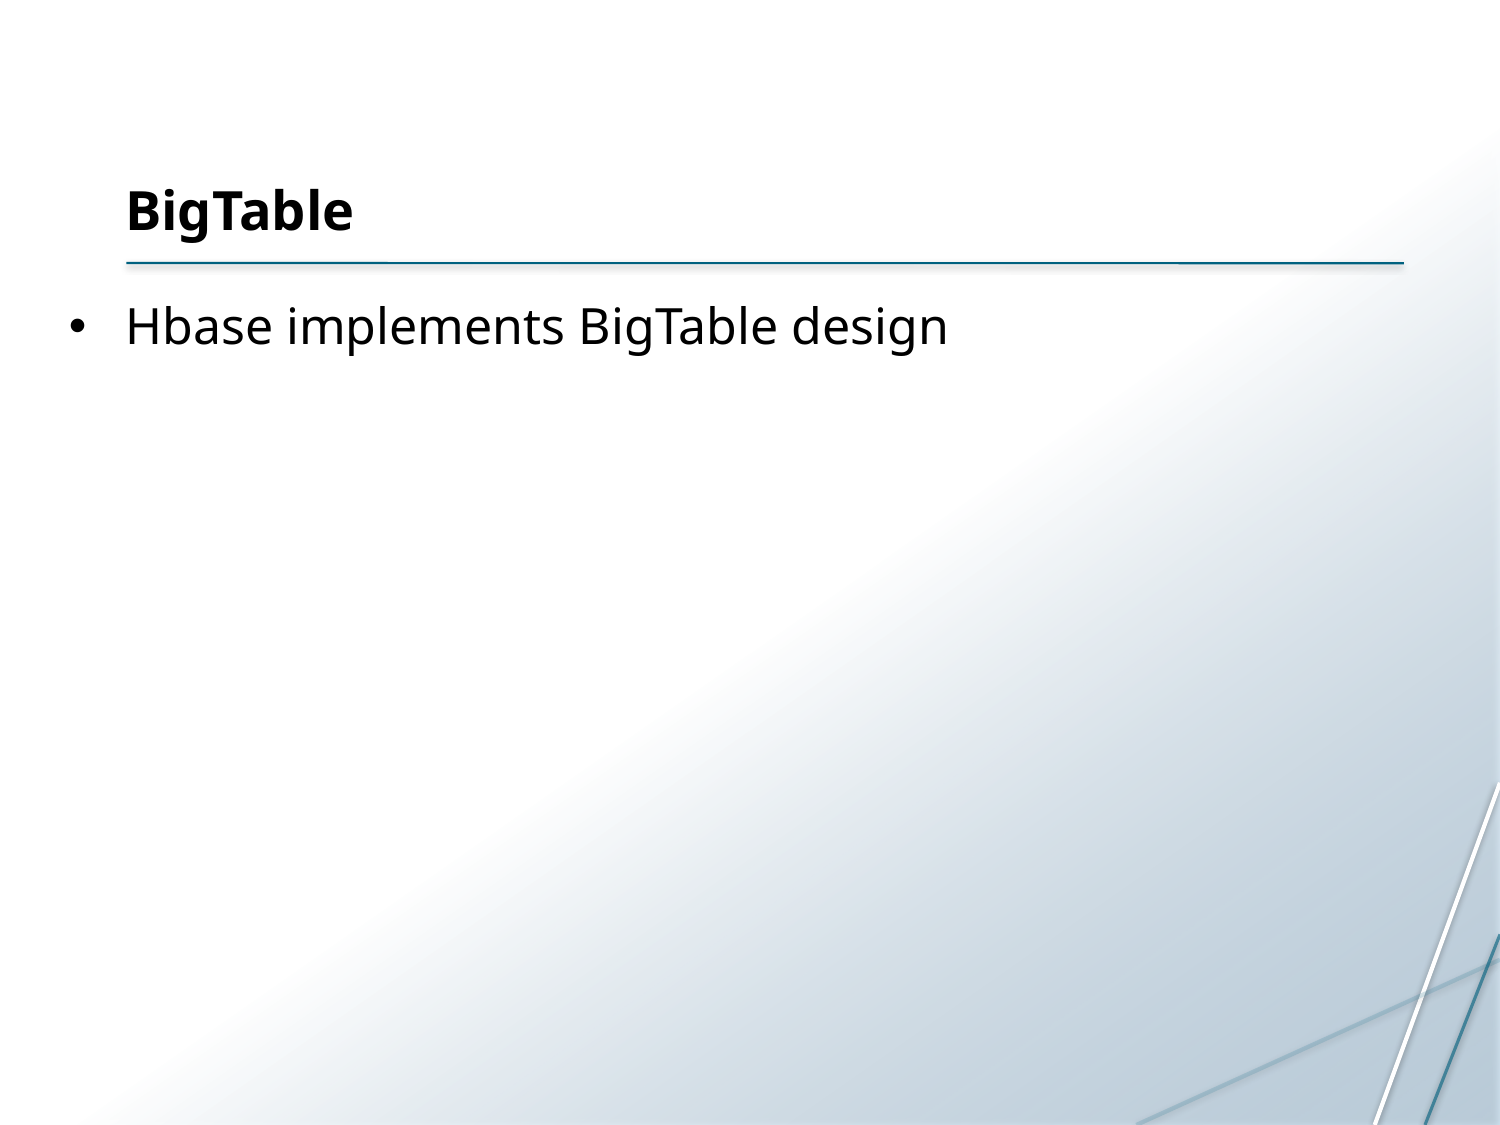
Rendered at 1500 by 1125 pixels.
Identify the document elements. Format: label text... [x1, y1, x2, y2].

list Hbase implements BigTable design [54, 287, 1404, 1005]
title BigTable [109, 49, 1403, 249]
